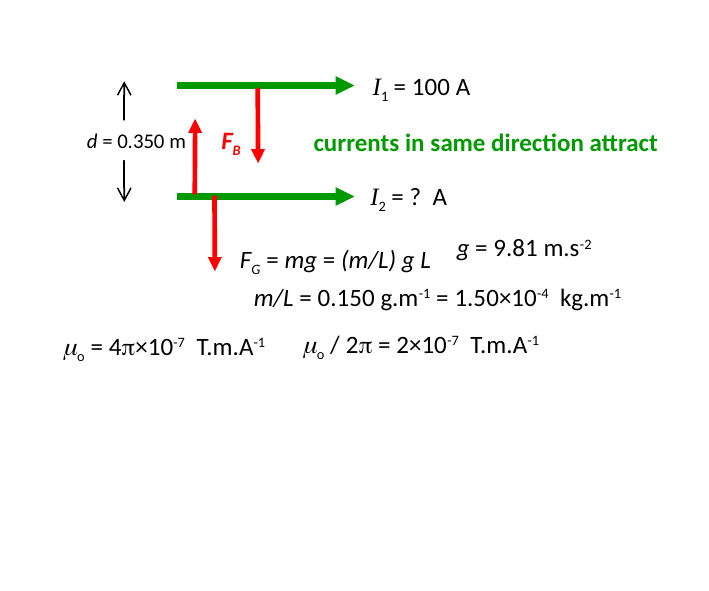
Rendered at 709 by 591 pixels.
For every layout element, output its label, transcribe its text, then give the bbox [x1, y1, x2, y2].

text_box I1 = 100 A [357, 62, 486, 112]
text_box g = 9.81 m.s-2 [442, 224, 607, 270]
text_box currents in same direction attract [298, 119, 674, 165]
text_box m/L = 0.150 g.m-1 = 1.50×10-4 kg.m-1 [239, 273, 637, 319]
text_box o / 2 = 2×10-7 T.m.A-1 [287, 320, 555, 370]
text_box o = 4×10-7 T.m.A-1 [47, 323, 281, 372]
text_box I2 = ? A [355, 172, 463, 222]
text_box FG = mg = (m/L) g L [270, 235, 446, 273]
text_box FB [206, 116, 256, 166]
text_box d = 0.350 m [72, 120, 194, 161]
text_box FG = mg = (m/L) g L [225, 235, 261, 285]
